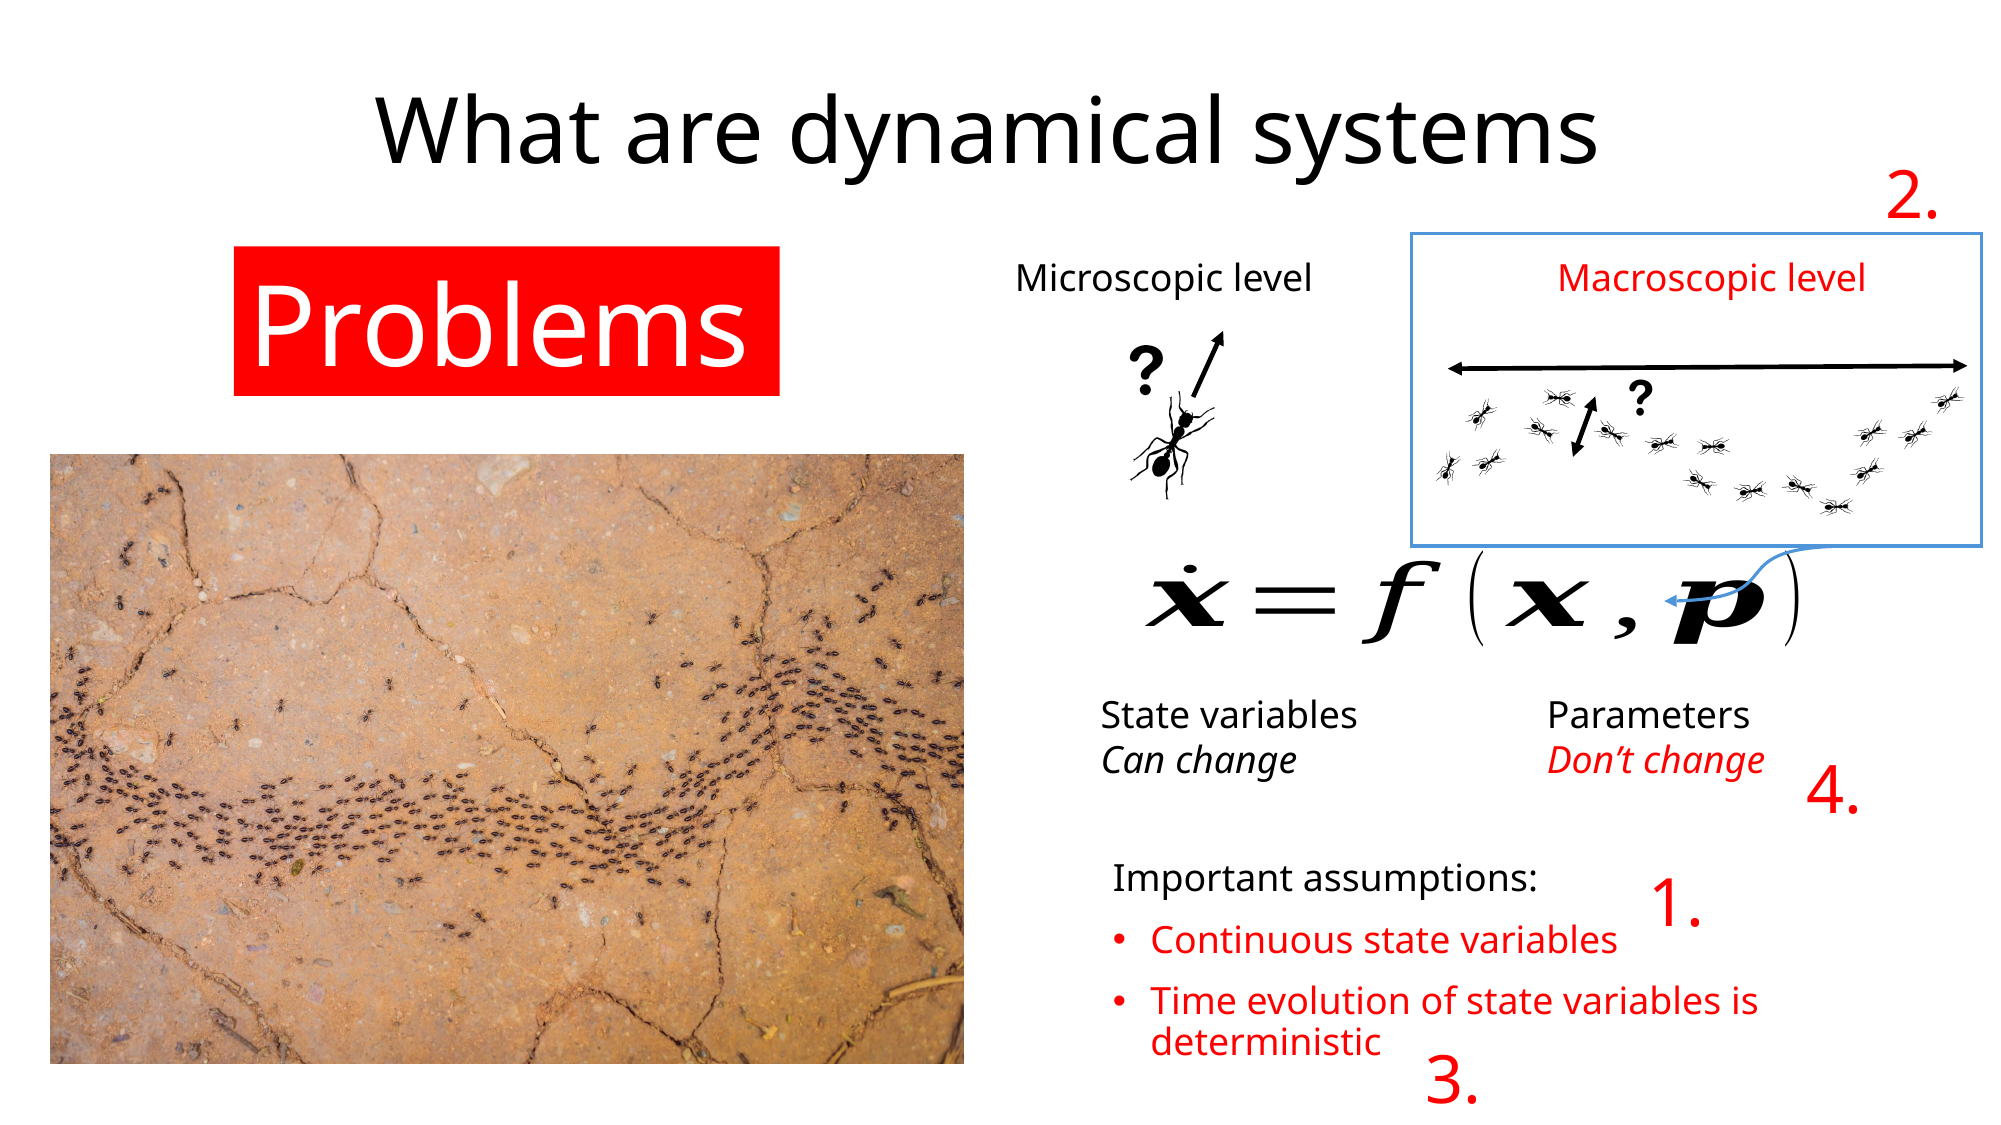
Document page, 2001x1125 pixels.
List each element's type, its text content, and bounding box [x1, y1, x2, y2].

picture [1905, 418, 1925, 452]
picture [1531, 381, 1569, 448]
title What are dynamical systems [137, 24, 1863, 243]
text_box Problems [233, 246, 780, 396]
picture [1601, 378, 1674, 450]
picture [1857, 455, 1877, 489]
text_box [1410, 232, 1983, 548]
text_box 4. [1791, 739, 1880, 834]
picture [1826, 490, 1846, 524]
picture [1472, 398, 1491, 432]
picture [1479, 445, 1498, 480]
text_box 3. [1411, 1029, 1500, 1124]
picture [1741, 474, 1760, 509]
picture [1704, 429, 1723, 463]
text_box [1192, 330, 1224, 398]
picture [49, 454, 964, 1064]
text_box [1663, 545, 1853, 602]
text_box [1572, 395, 1596, 458]
picture [1097, 342, 1218, 503]
text_box 1. [1633, 851, 1722, 947]
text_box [1447, 365, 1968, 370]
list Important assumptions: Continuous state variables Time evolution of state variables is deterministic [1098, 851, 1924, 1090]
picture [1690, 465, 1709, 499]
picture [1789, 470, 1809, 504]
picture [1652, 427, 1672, 461]
text_box 2. [1870, 144, 1960, 239]
text_box Microscopic level [999, 246, 1365, 306]
picture [1860, 416, 1880, 450]
picture [1439, 451, 1459, 486]
picture [1938, 383, 1957, 417]
